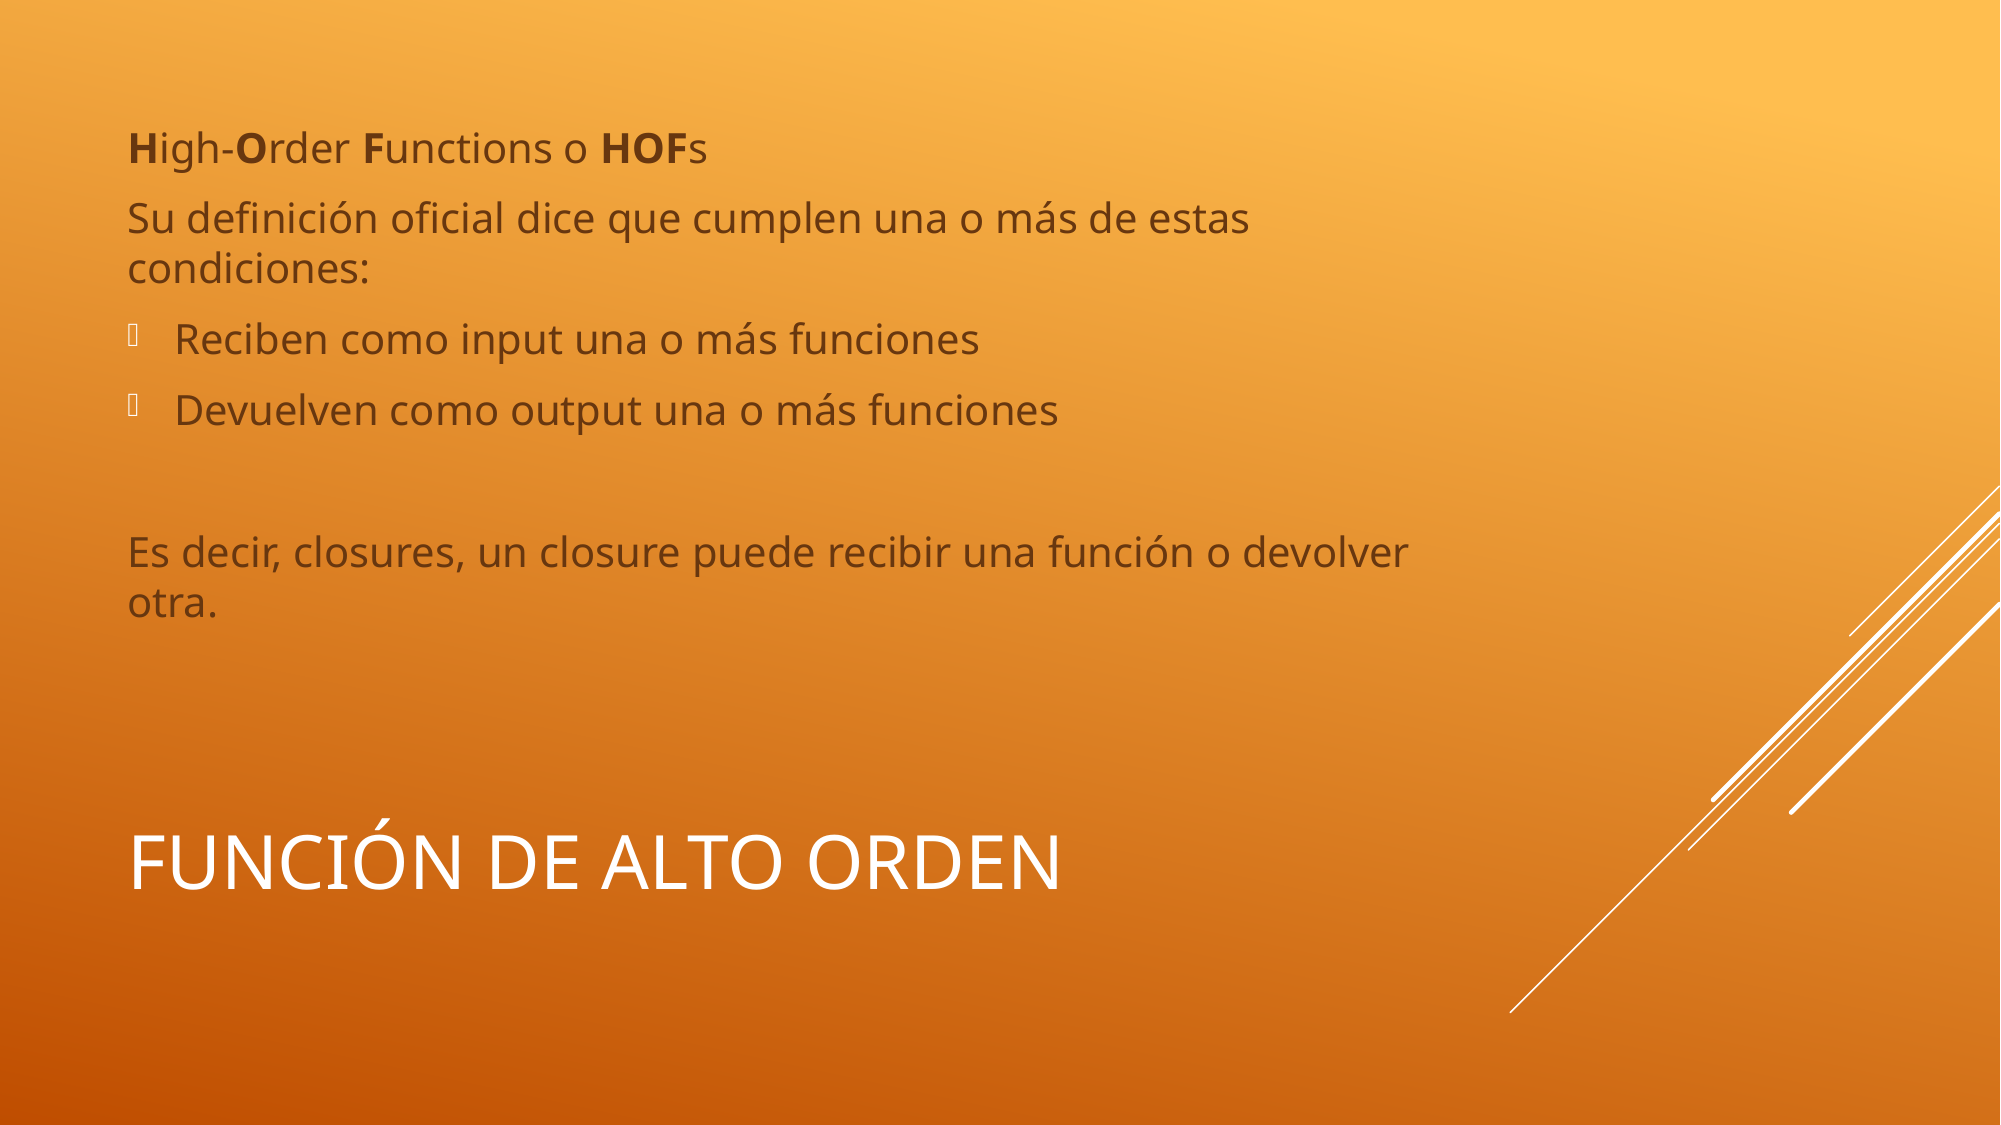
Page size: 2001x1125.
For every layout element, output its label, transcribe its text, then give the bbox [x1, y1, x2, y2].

title Función de alto orden [112, 736, 1513, 984]
list High-Order Functions o HOFs Su definición oficial dice que cumplen una o más de estas condiciones: Reciben como input una o más funciones Devuelven como output una o más funciones Es decir, closures, un closure puede recibir una función o devolver otra. [112, 112, 1513, 706]
